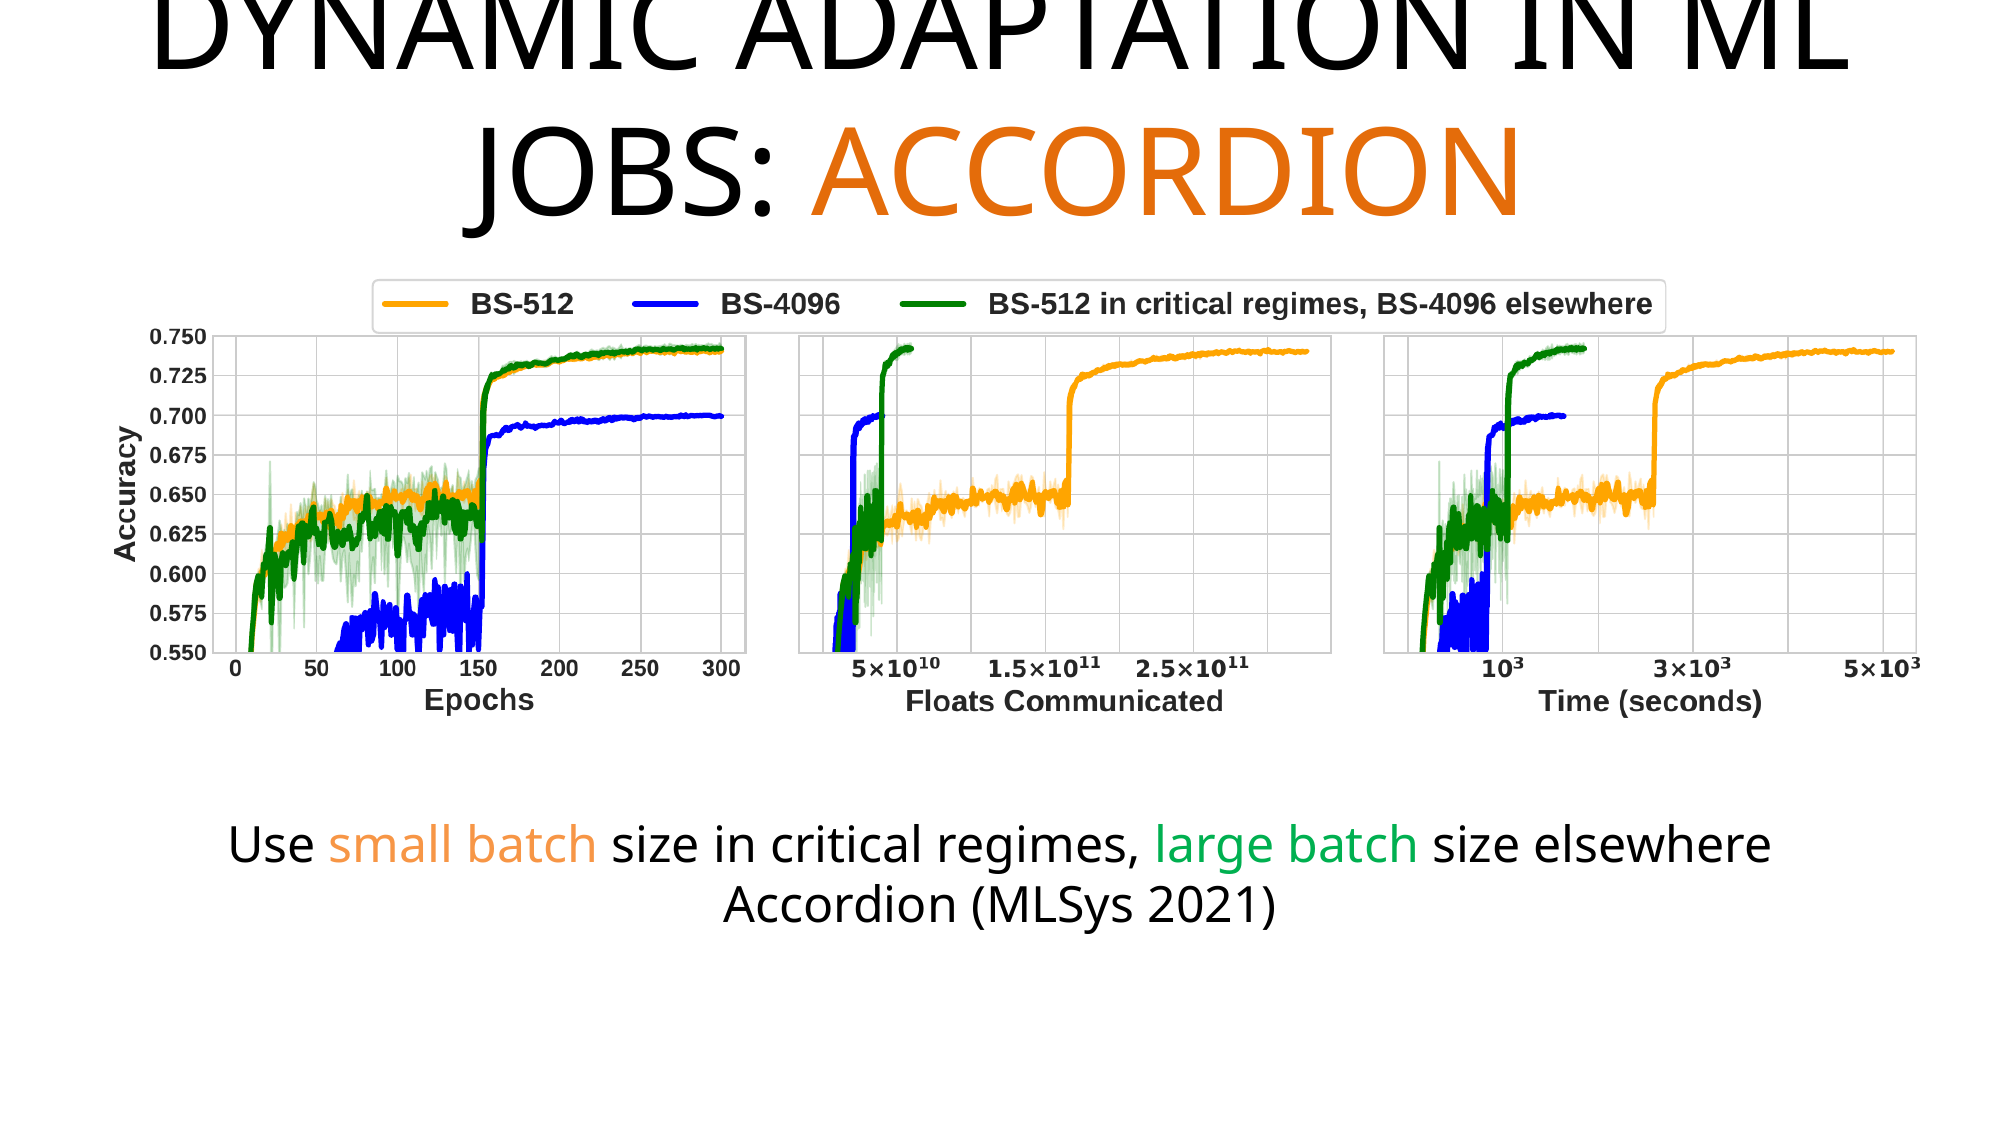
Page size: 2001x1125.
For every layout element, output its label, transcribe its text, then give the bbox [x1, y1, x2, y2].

title DYNAMIC ADAPTATION IN ML JOBS: ACCORDION [99, 0, 1900, 188]
picture [99, 266, 1937, 733]
text_box Use small batch size in critical regimes, large batch size elsewhere Accordion (MLSys 2021) [0, 805, 2000, 941]
